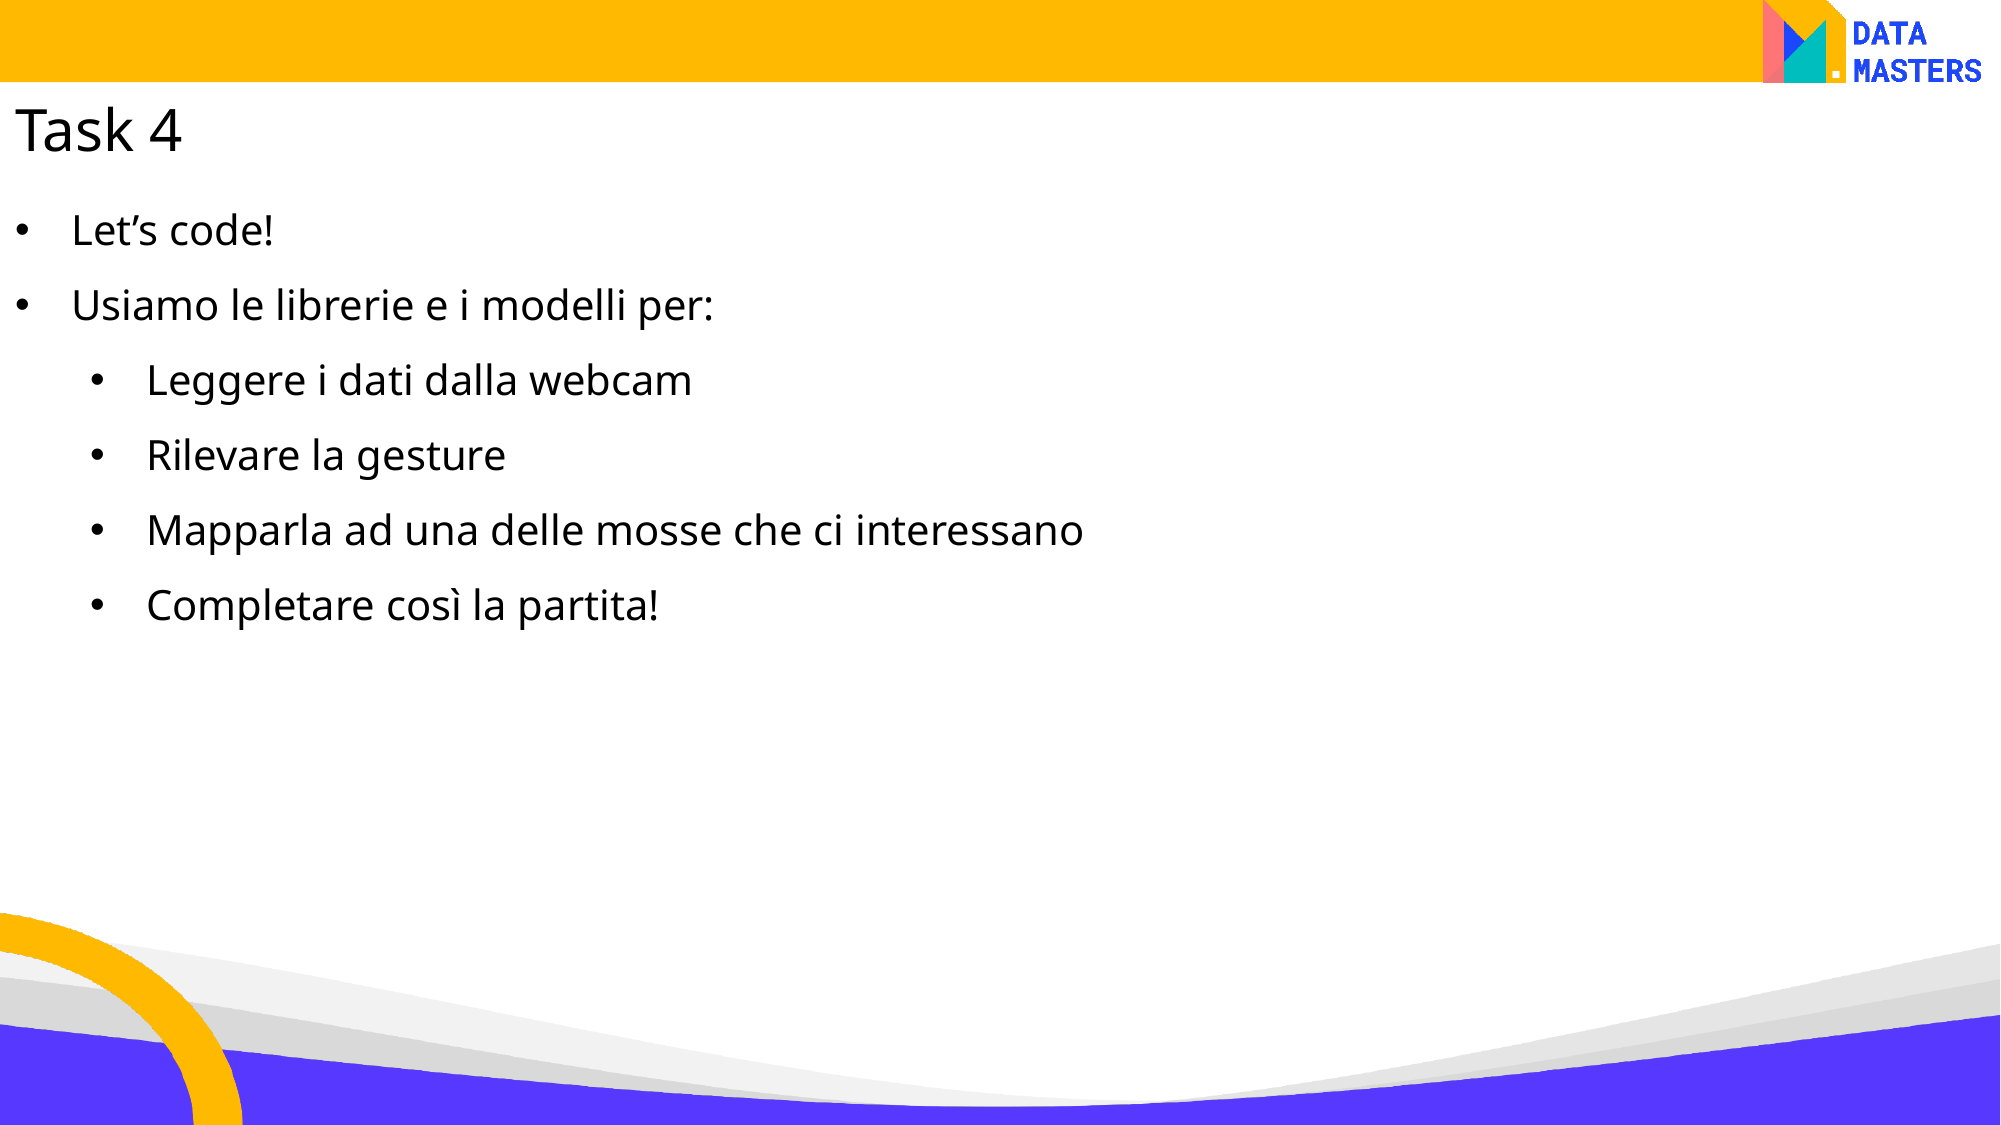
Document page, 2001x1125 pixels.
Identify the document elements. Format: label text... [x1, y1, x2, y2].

text_box Task 4 [0, 85, 1445, 171]
picture [0, 896, 2001, 1125]
picture [1763, 0, 1983, 90]
text_box Let’s code! Usiamo le librerie e i modelli per: Leggere i dati dalla webcam Rilevare la gesture Mapparla ad una delle mosse che ci interessano Completare così la partita! [0, 171, 1852, 712]
